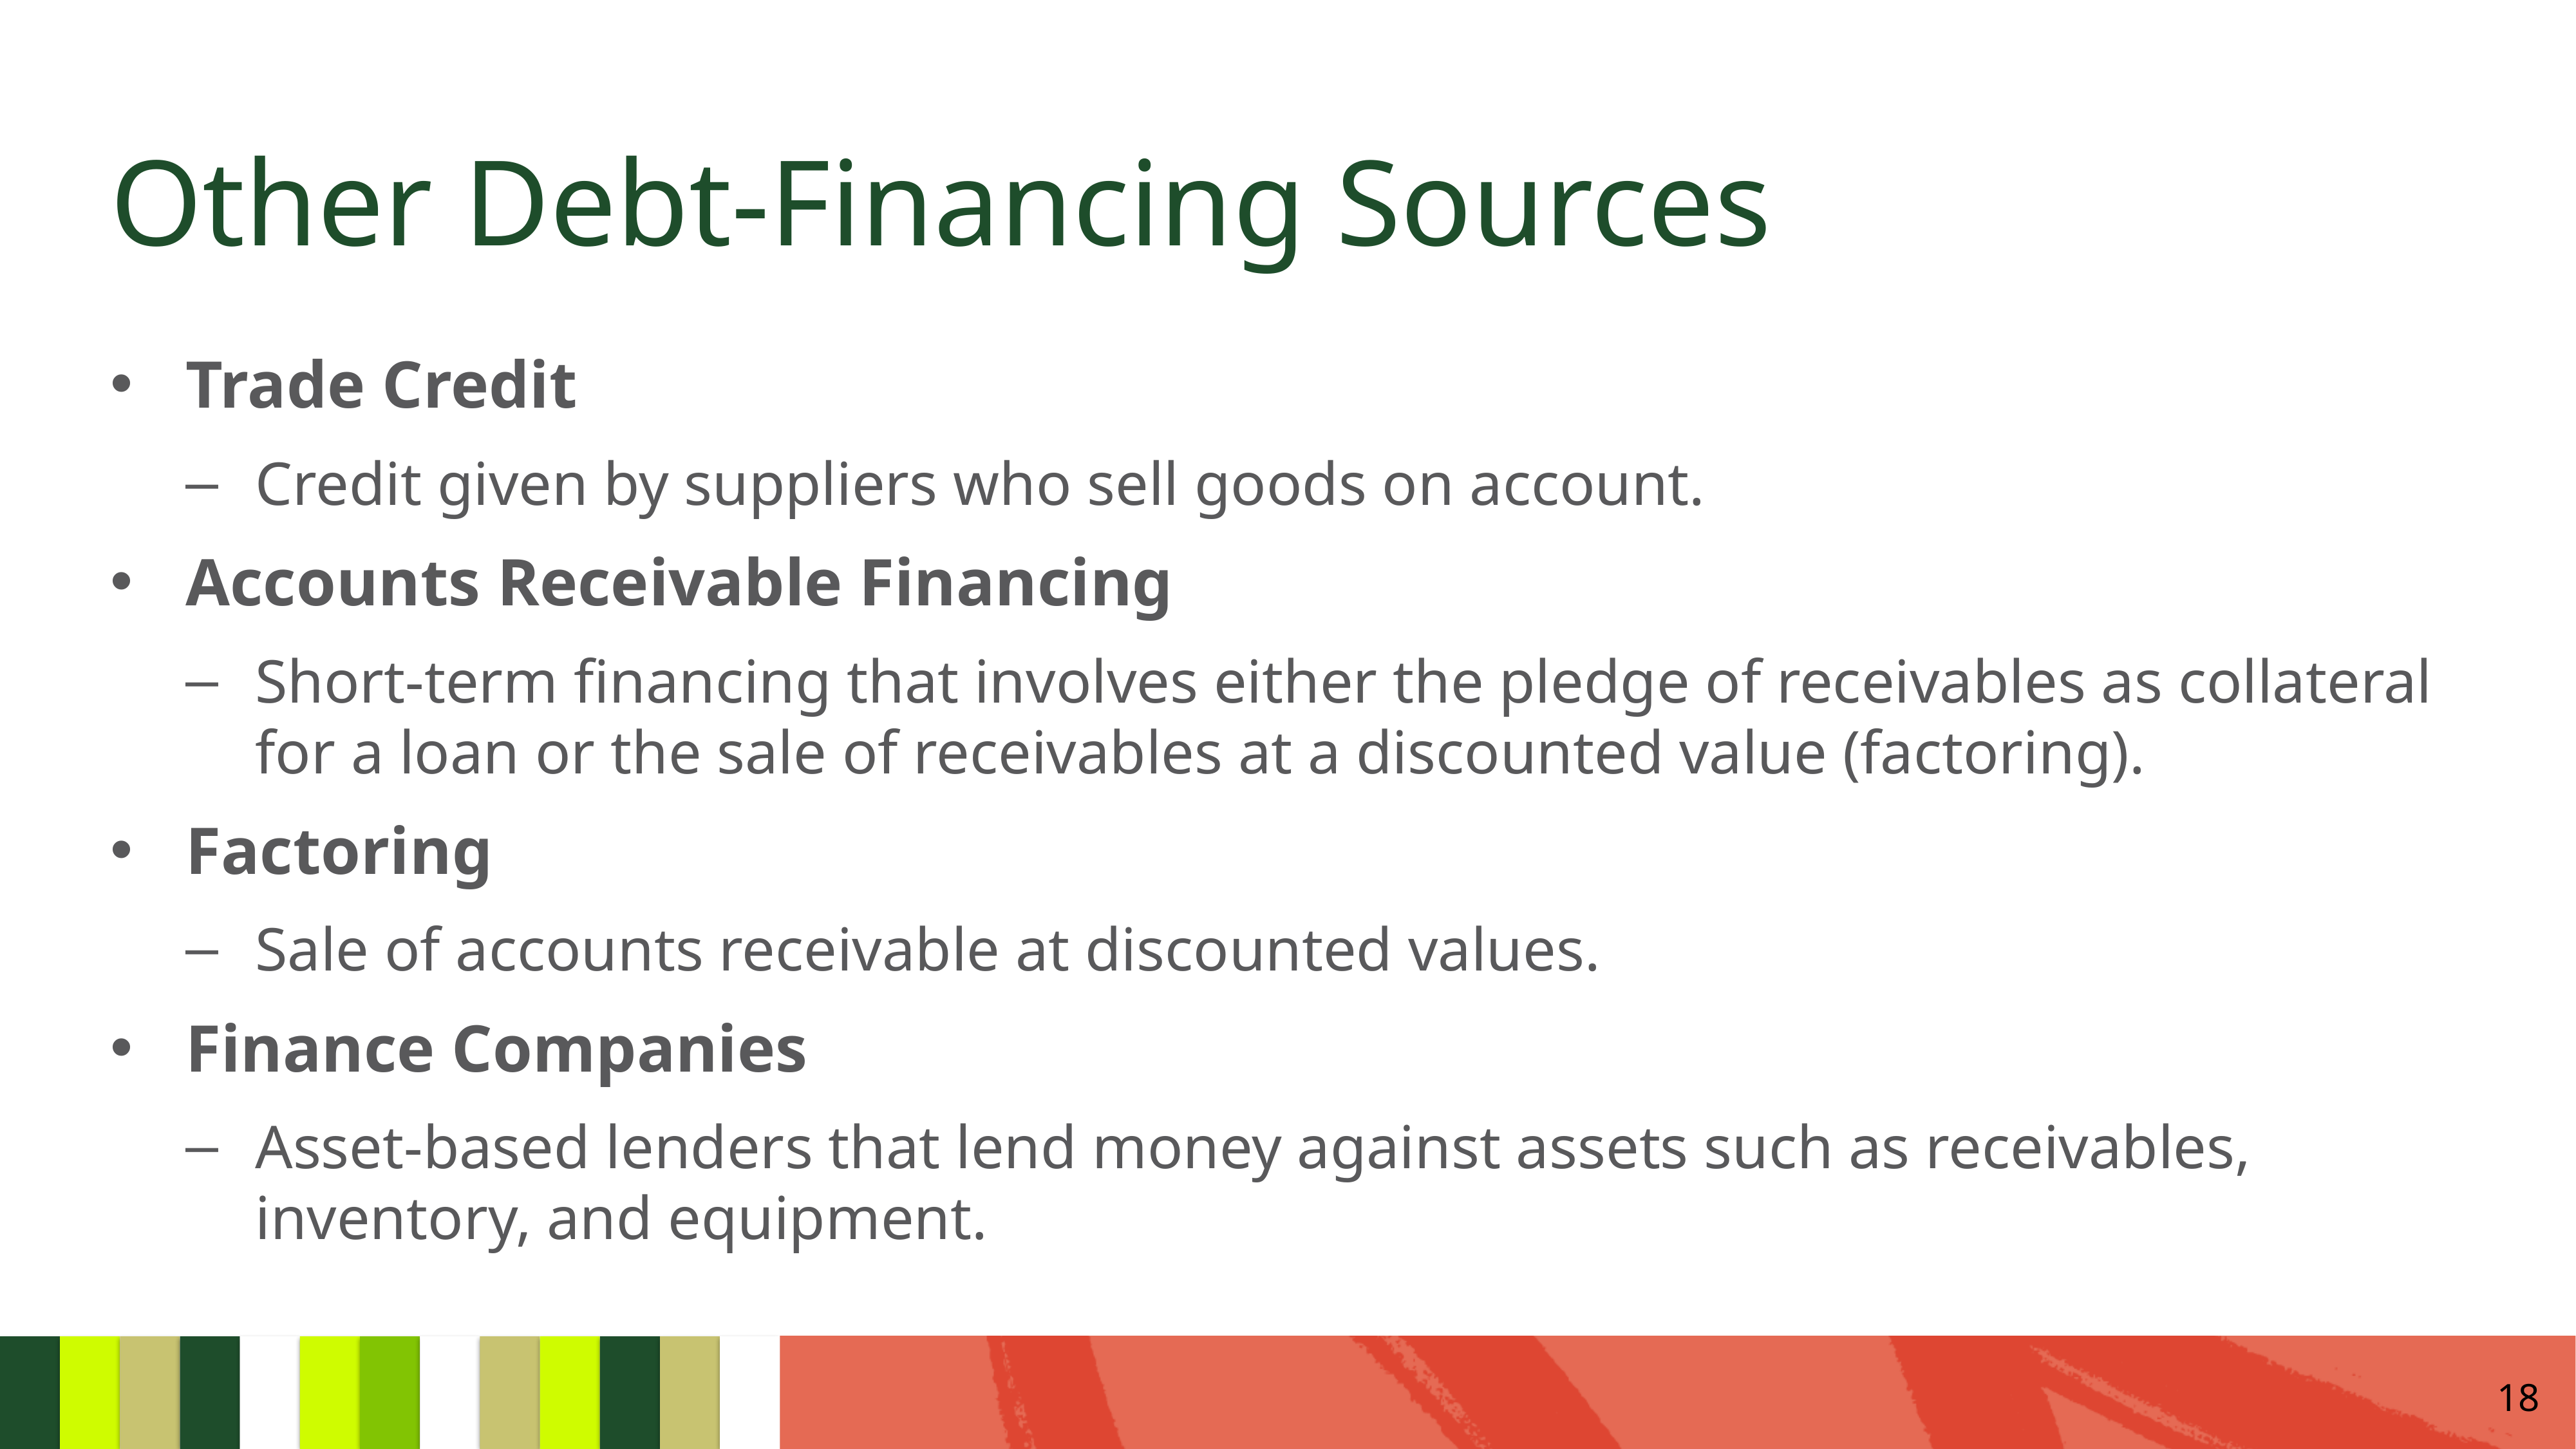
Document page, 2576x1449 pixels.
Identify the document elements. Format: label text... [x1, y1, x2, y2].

slide_number 18 [2452, 1376, 2550, 1423]
picture [780, 1336, 2576, 1449]
title Other Debt-Financing Sources [100, 117, 2476, 280]
list Trade Credit Credit given by suppliers who sell goods on account. Accounts Receivable Financing Short-term financing that involves either the pledge of receivables as collateral for a loan or the sale of receivables at a discounted value (factoring). Factoring Sale of accounts receivable at discounted values. Finance Companies Asset-based lenders that lend money against assets such as receivables, inventory, and equipment. [100, 334, 2476, 1370]
